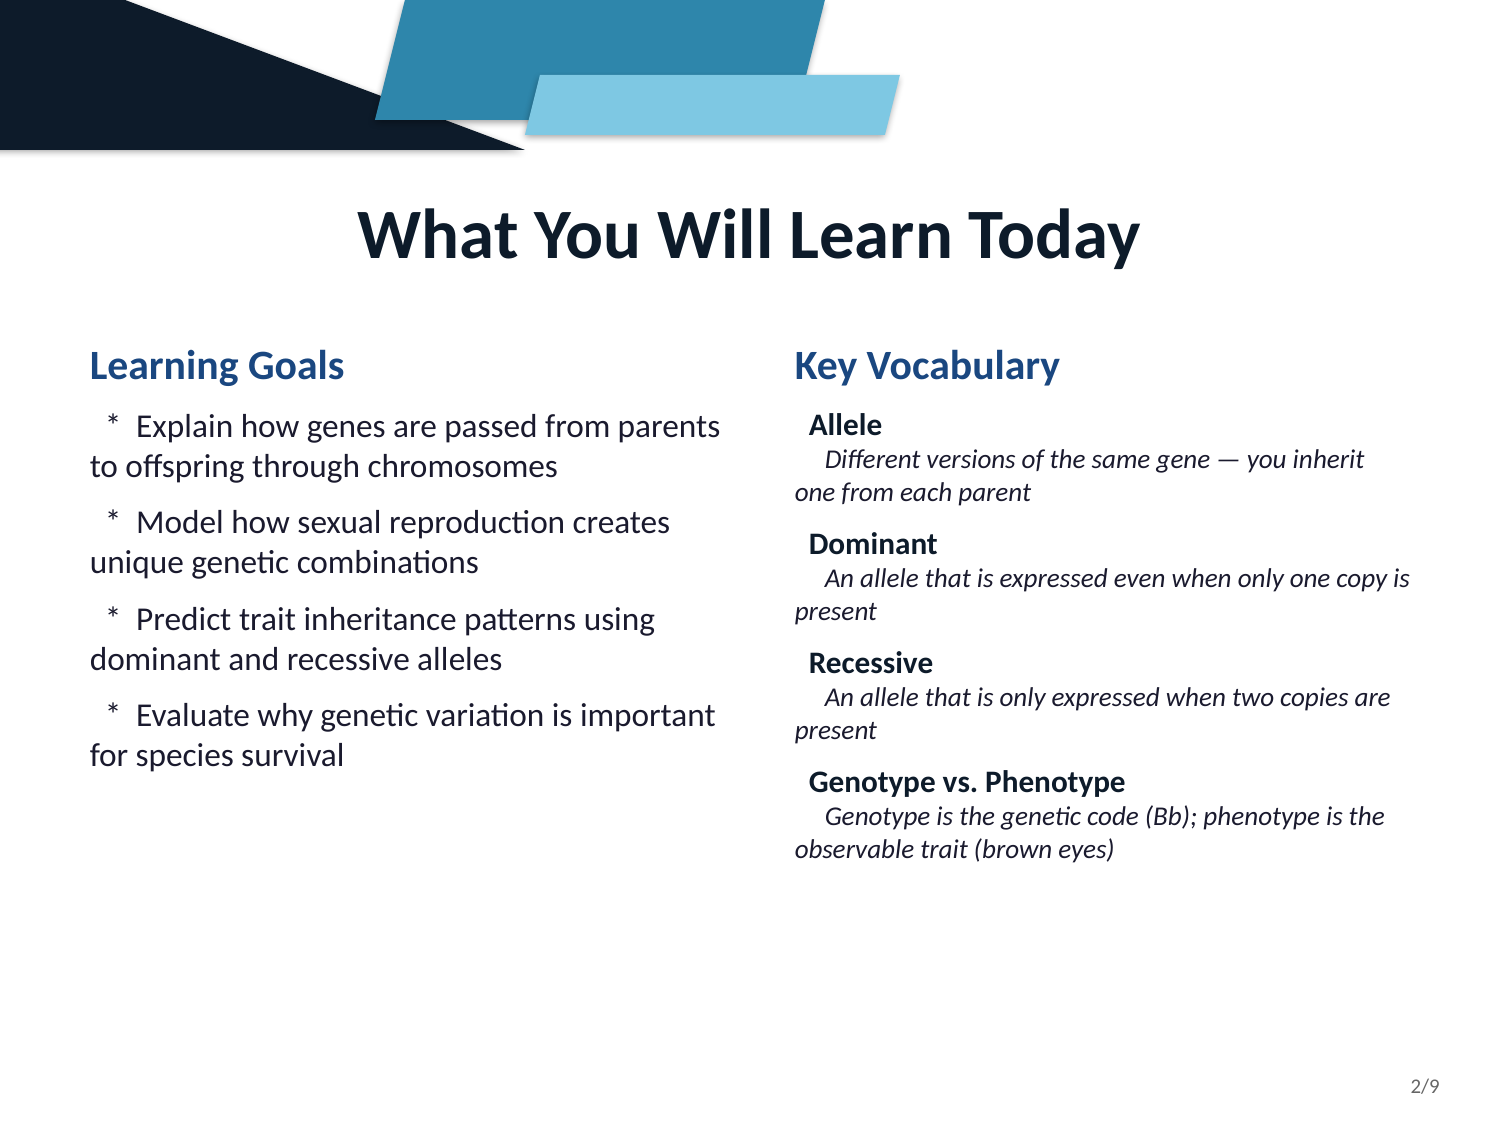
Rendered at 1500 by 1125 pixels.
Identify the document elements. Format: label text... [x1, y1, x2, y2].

text_box [374, 0, 826, 121]
text_box [524, 74, 901, 136]
text_box [0, 0, 526, 151]
text_box Key Vocabulary Allele Different versions of the same gene — you inherit one from each parent Dominant An allele that is expressed even when only one copy is present Recessive An allele that is only expressed when two copies are present Genotype vs. Phenotype Genotype is the genetic code (Bb); phenotype is the observable trait (brown eyes) [779, 329, 1425, 871]
text_box 2/9 [1395, 1065, 1455, 1105]
text_box Learning Goals * Explain how genes are passed from parents to offspring through chromosomes * Model how sexual reproduction creates unique genetic combinations * Predict trait inheritance patterns using dominant and recessive alleles * Evaluate why genetic variation is important for species survival [74, 329, 750, 781]
text_box What You Will Learn Today [342, 179, 1157, 280]
